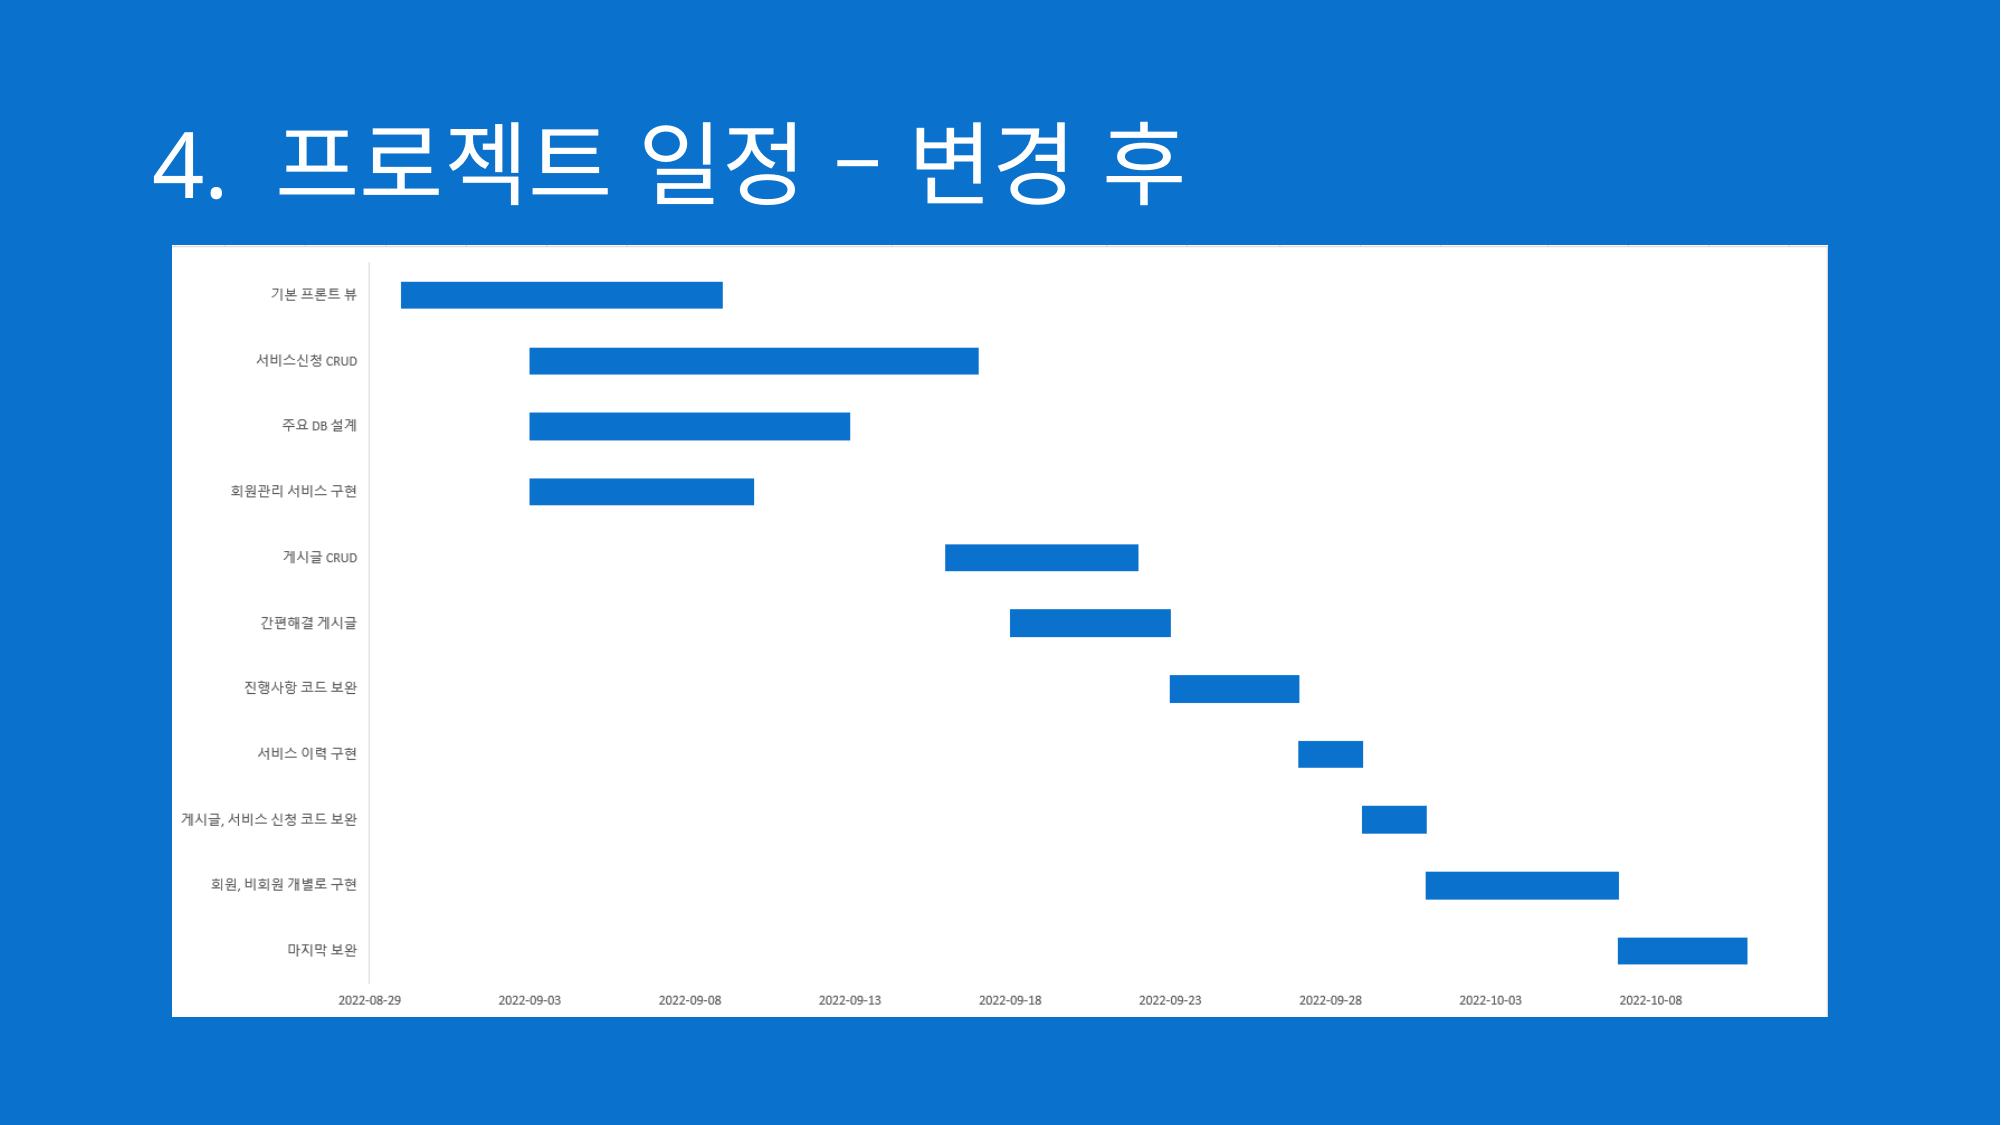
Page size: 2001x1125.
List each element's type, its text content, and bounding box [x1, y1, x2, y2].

title 4. 프로젝트 일정 – 변경 후 [137, 59, 1863, 278]
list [172, 245, 1828, 1017]
